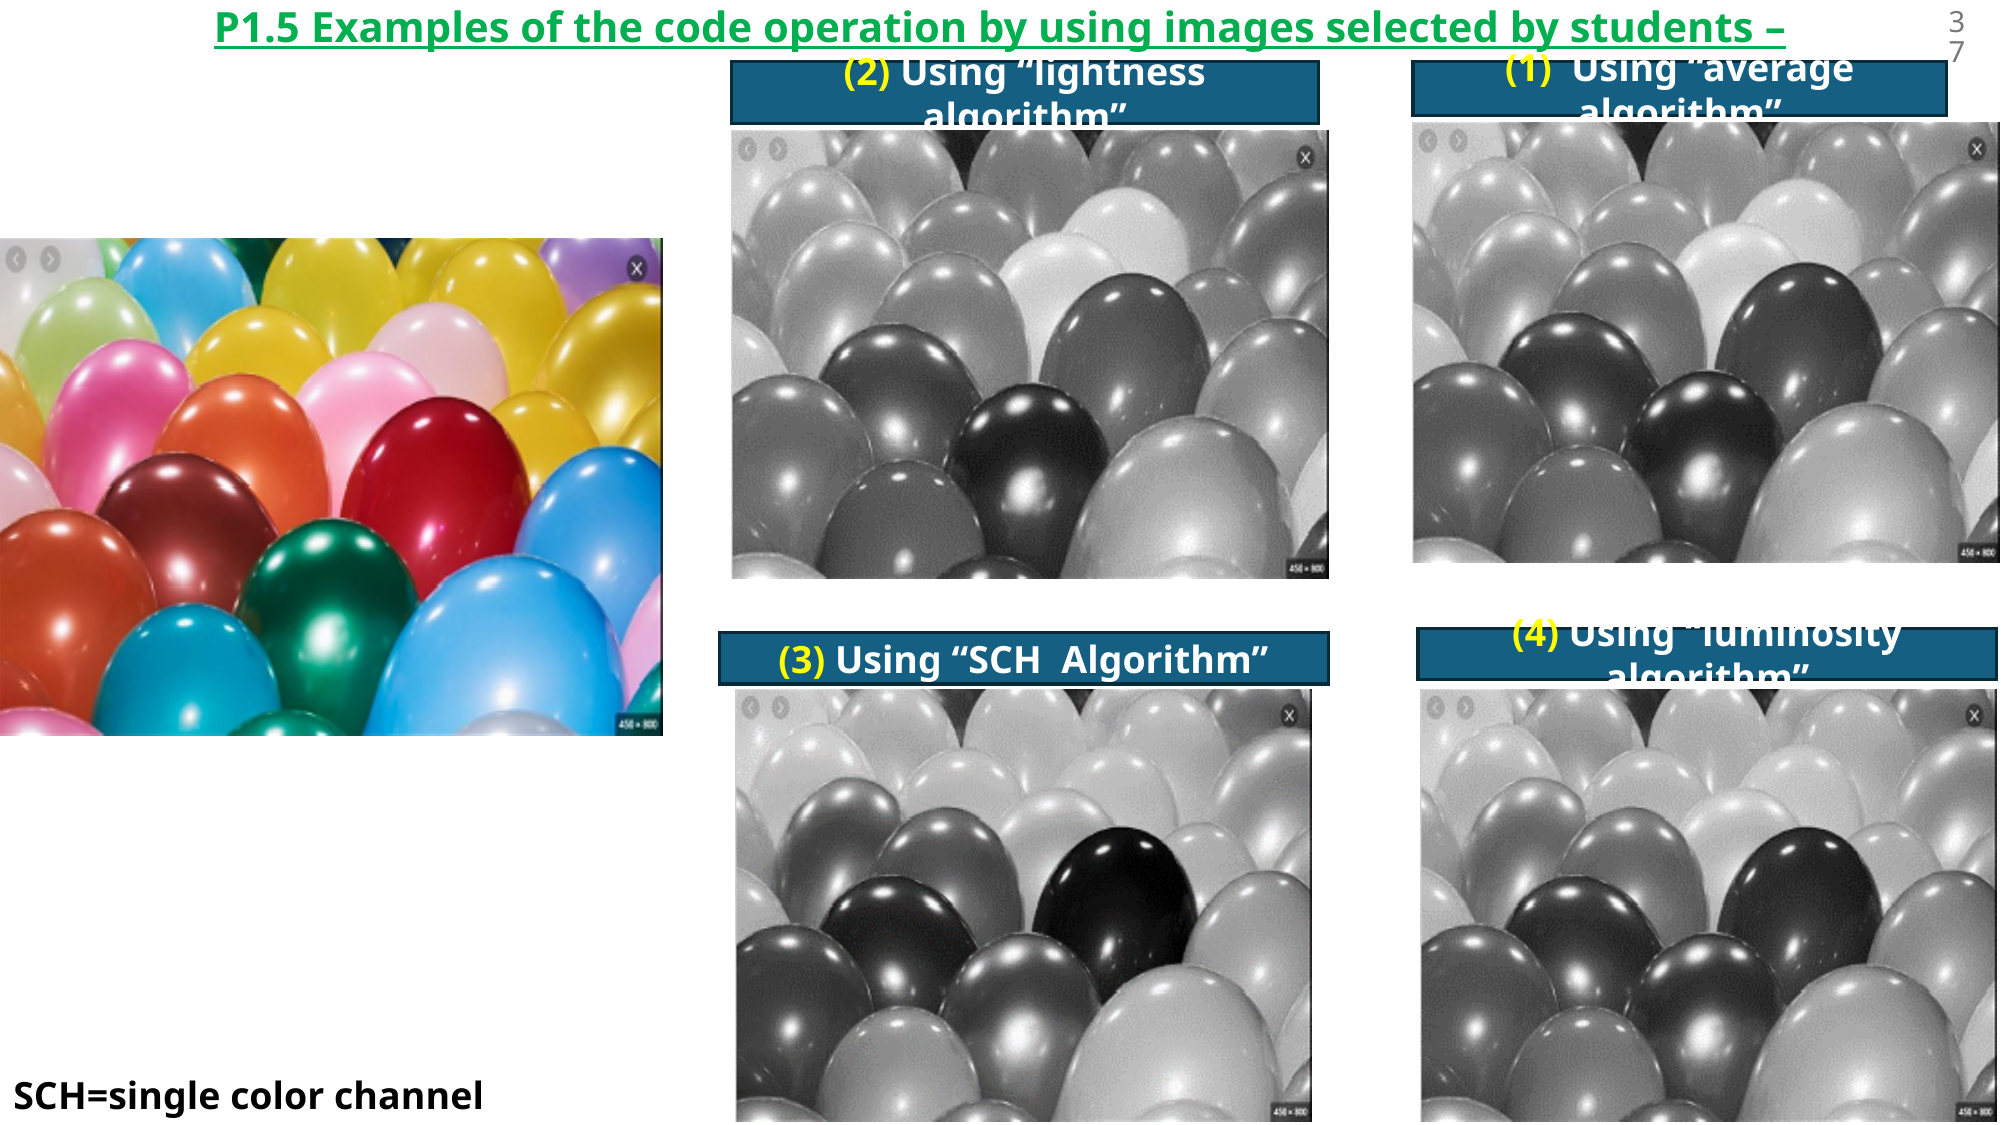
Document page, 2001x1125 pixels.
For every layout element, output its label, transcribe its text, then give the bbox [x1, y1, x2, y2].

text_box (3) Using “SCH Algorithm” [718, 631, 1330, 686]
text_box (2) Using “lightness algorithm” [730, 60, 1320, 125]
text_box P1.5 Examples of the code operation by using images selected by students – part 1 [190, 0, 1810, 60]
text_box (1) Using “average algorithm” [1411, 60, 1948, 117]
picture [1420, 688, 1998, 1122]
slide_number 37 [1933, 0, 1997, 50]
picture [1412, 121, 2000, 563]
picture [735, 688, 1312, 1122]
text_box (4) Using “luminosity algorithm” [1416, 627, 1998, 681]
picture [730, 130, 1329, 579]
text_box SCH=single color channel [0, 1064, 1000, 1125]
picture [0, 237, 663, 737]
